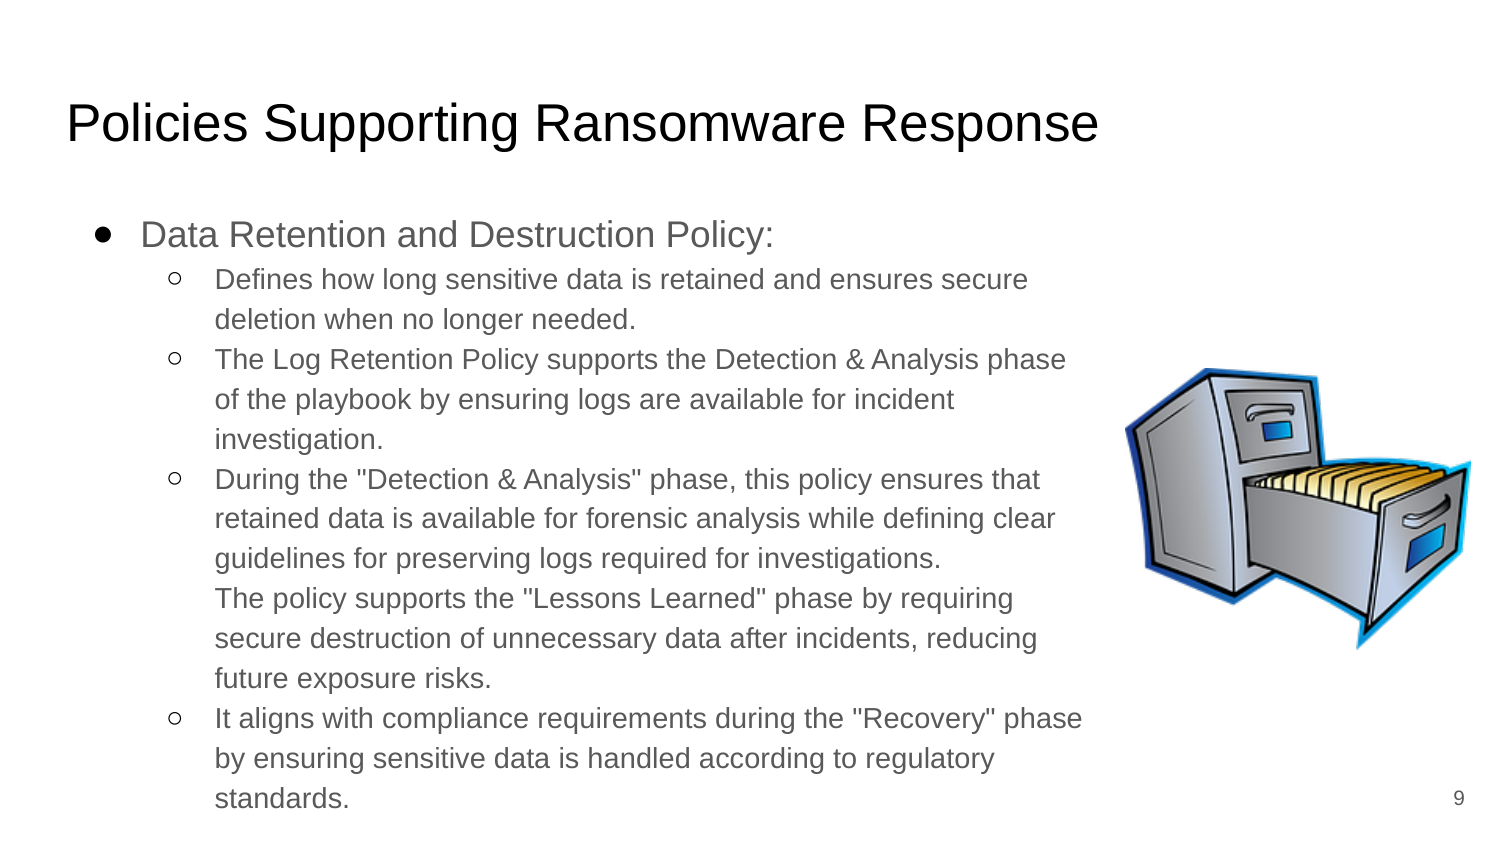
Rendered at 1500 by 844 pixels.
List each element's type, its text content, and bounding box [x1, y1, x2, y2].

list Data Retention and Destruction Policy: Defines how long sensitive data is retained and ensures secure deletion when no longer needed. The Log Retention Policy supports the Detection & Analysis phase of the playbook by ensuring logs are available for incident investigation. During the "Detection & Analysis" phase, this policy ensures that retained data is available for forensic analysis while defining clear guidelines for preserving logs required for investigations. The policy supports the "Lessons Learned" phase by requiring secure destruction of unnecessary data after incidents, reducing future exposure risks. It aligns with compliance requirements during the "Recovery" phase by ensuring sensitive data is handled according to regulatory standards. [51, 189, 1101, 830]
title Policies Supporting Ransomware Response [51, 72, 1449, 167]
slide_number ‹#› [1389, 764, 1480, 830]
picture [1124, 368, 1471, 651]
